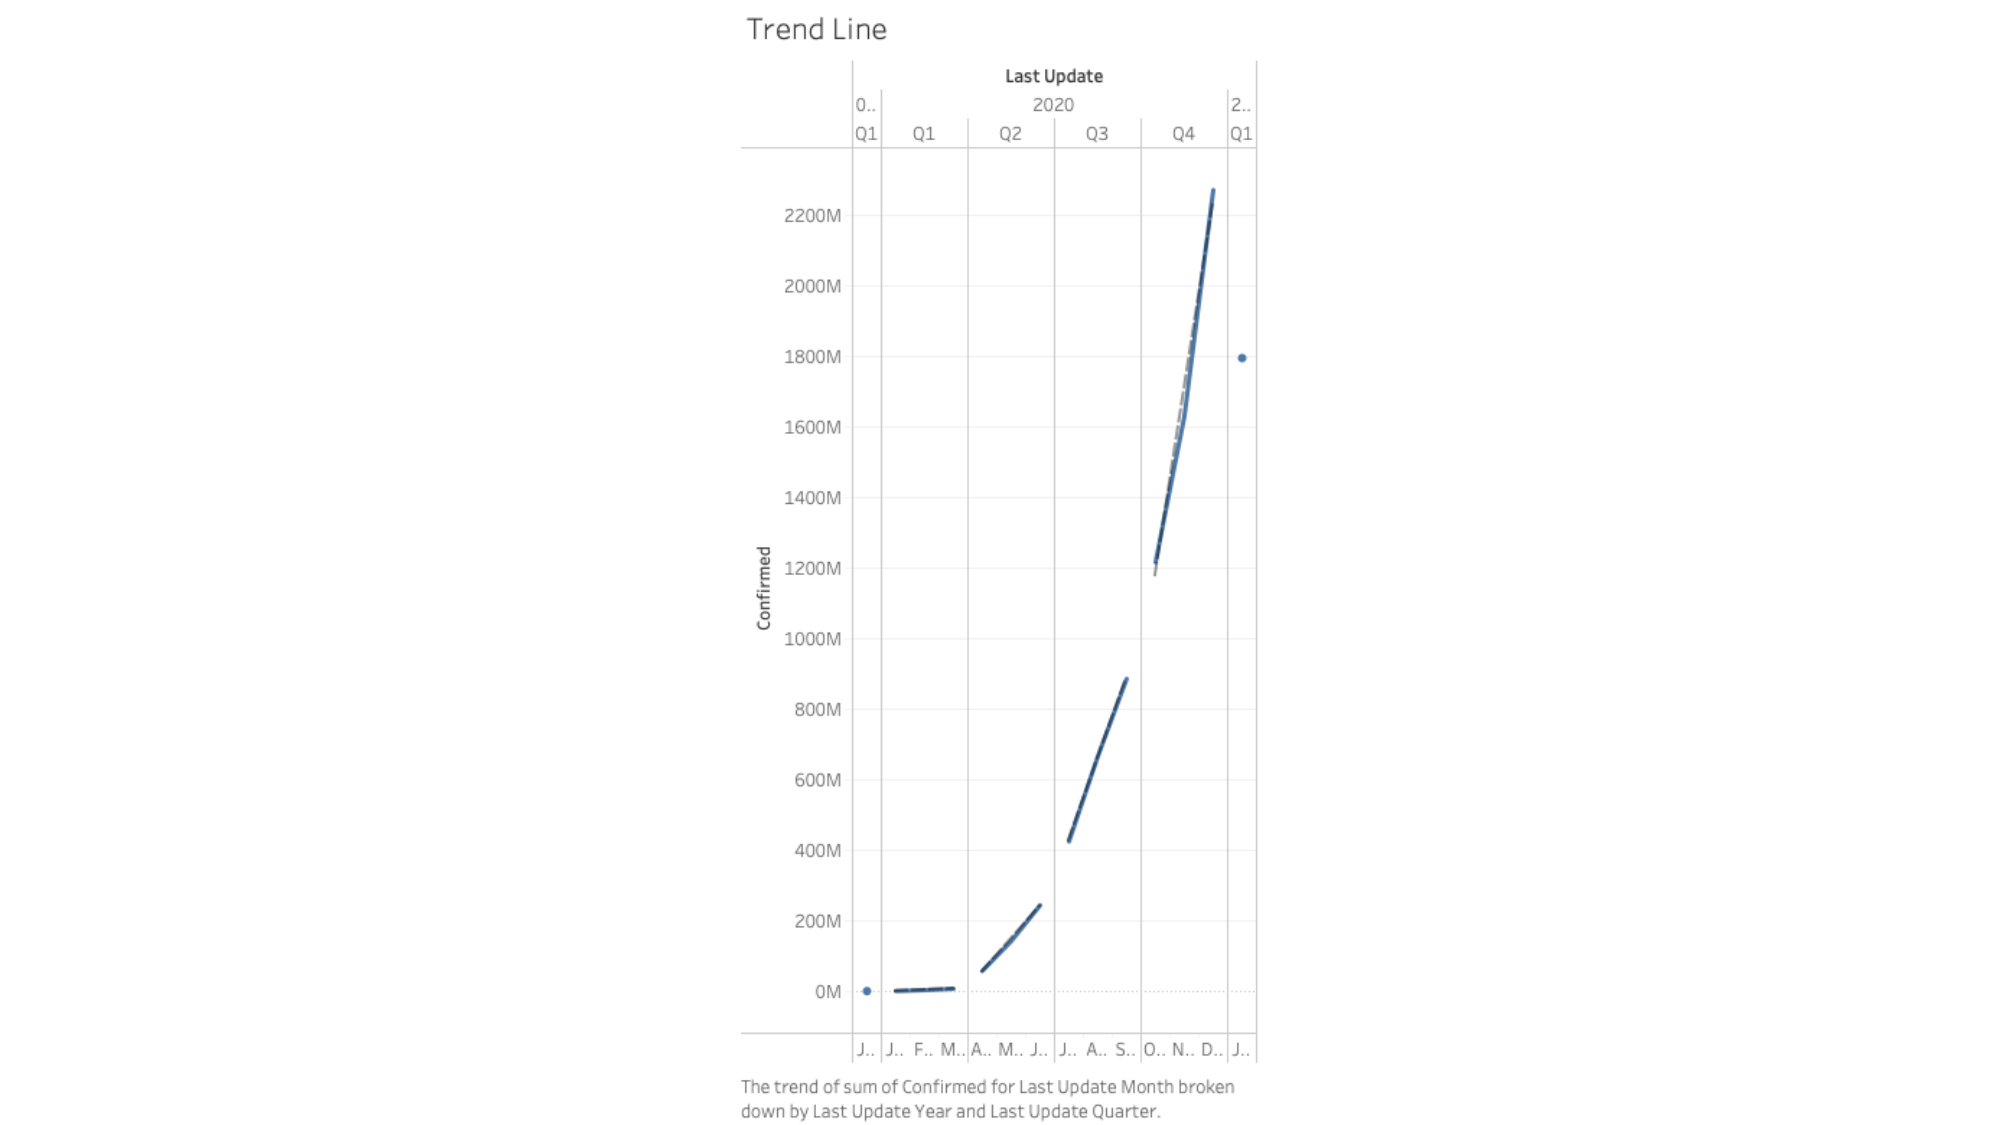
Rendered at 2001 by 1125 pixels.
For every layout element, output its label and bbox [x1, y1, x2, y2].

picture [741, 0, 1259, 1125]
